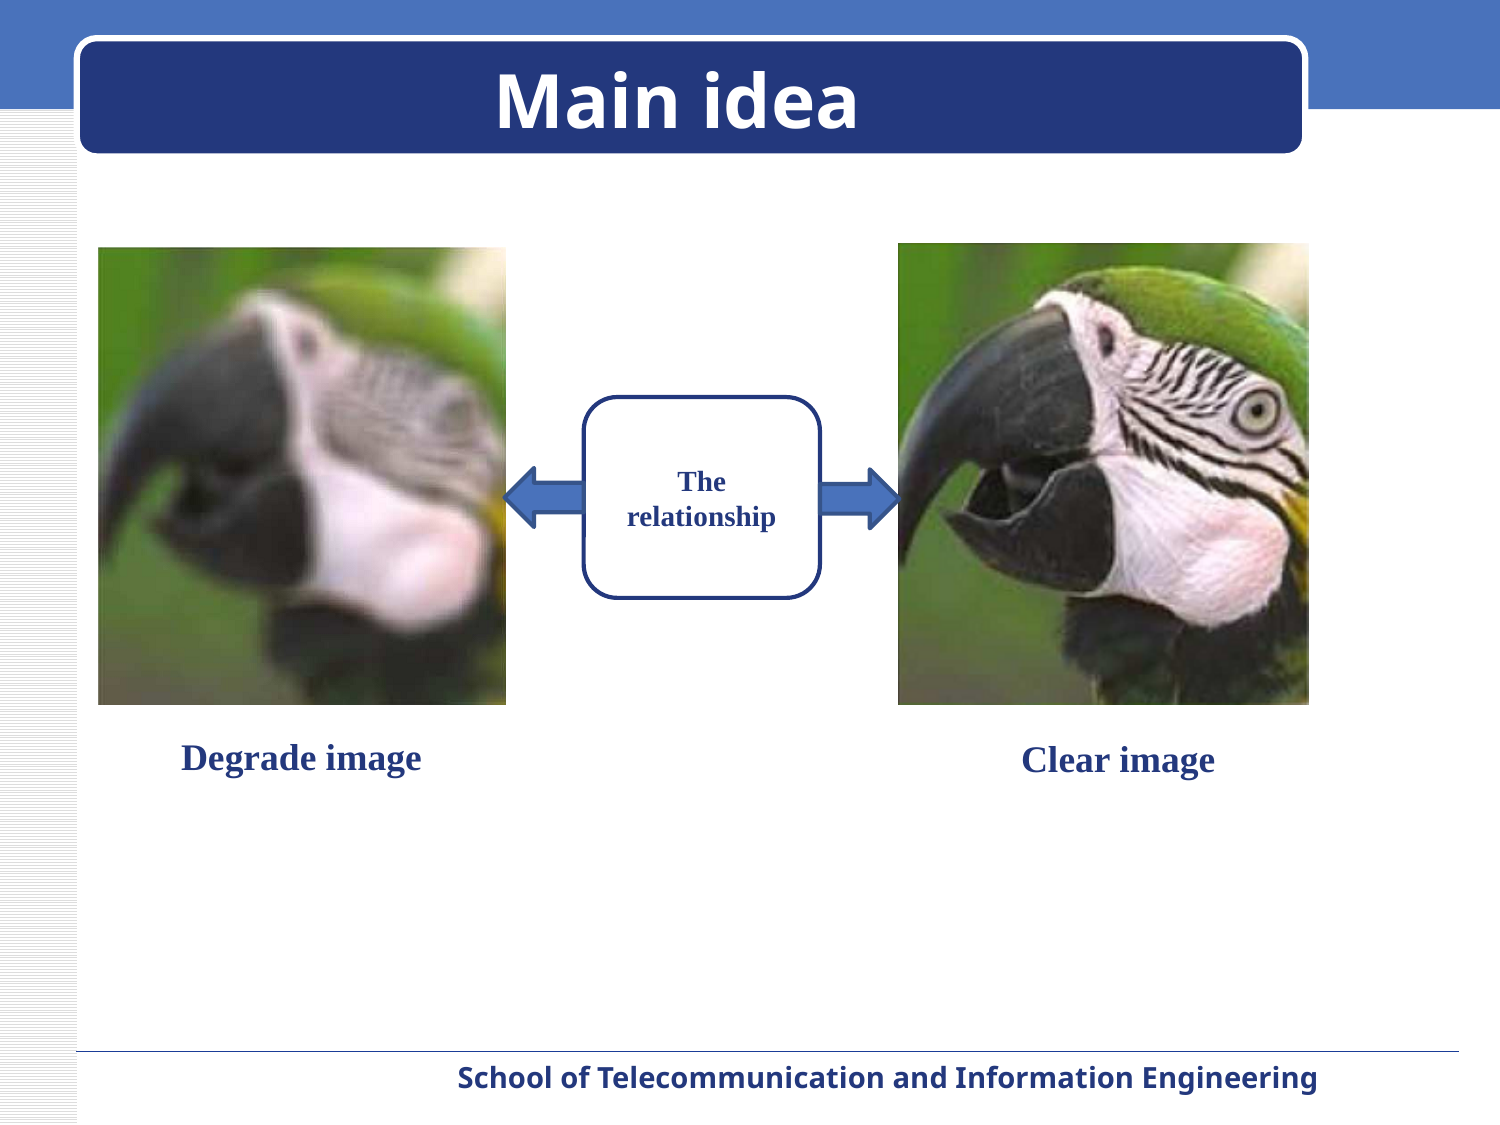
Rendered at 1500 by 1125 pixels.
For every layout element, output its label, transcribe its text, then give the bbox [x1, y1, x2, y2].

picture [898, 243, 1309, 705]
text_box Degrade image [166, 725, 437, 786]
text_box The relationship [581, 394, 823, 600]
text_box [817, 467, 893, 531]
picture [97, 247, 506, 705]
text_box [510, 466, 586, 529]
title Main idea [89, 52, 1265, 145]
text_box Clear image [1006, 727, 1231, 788]
